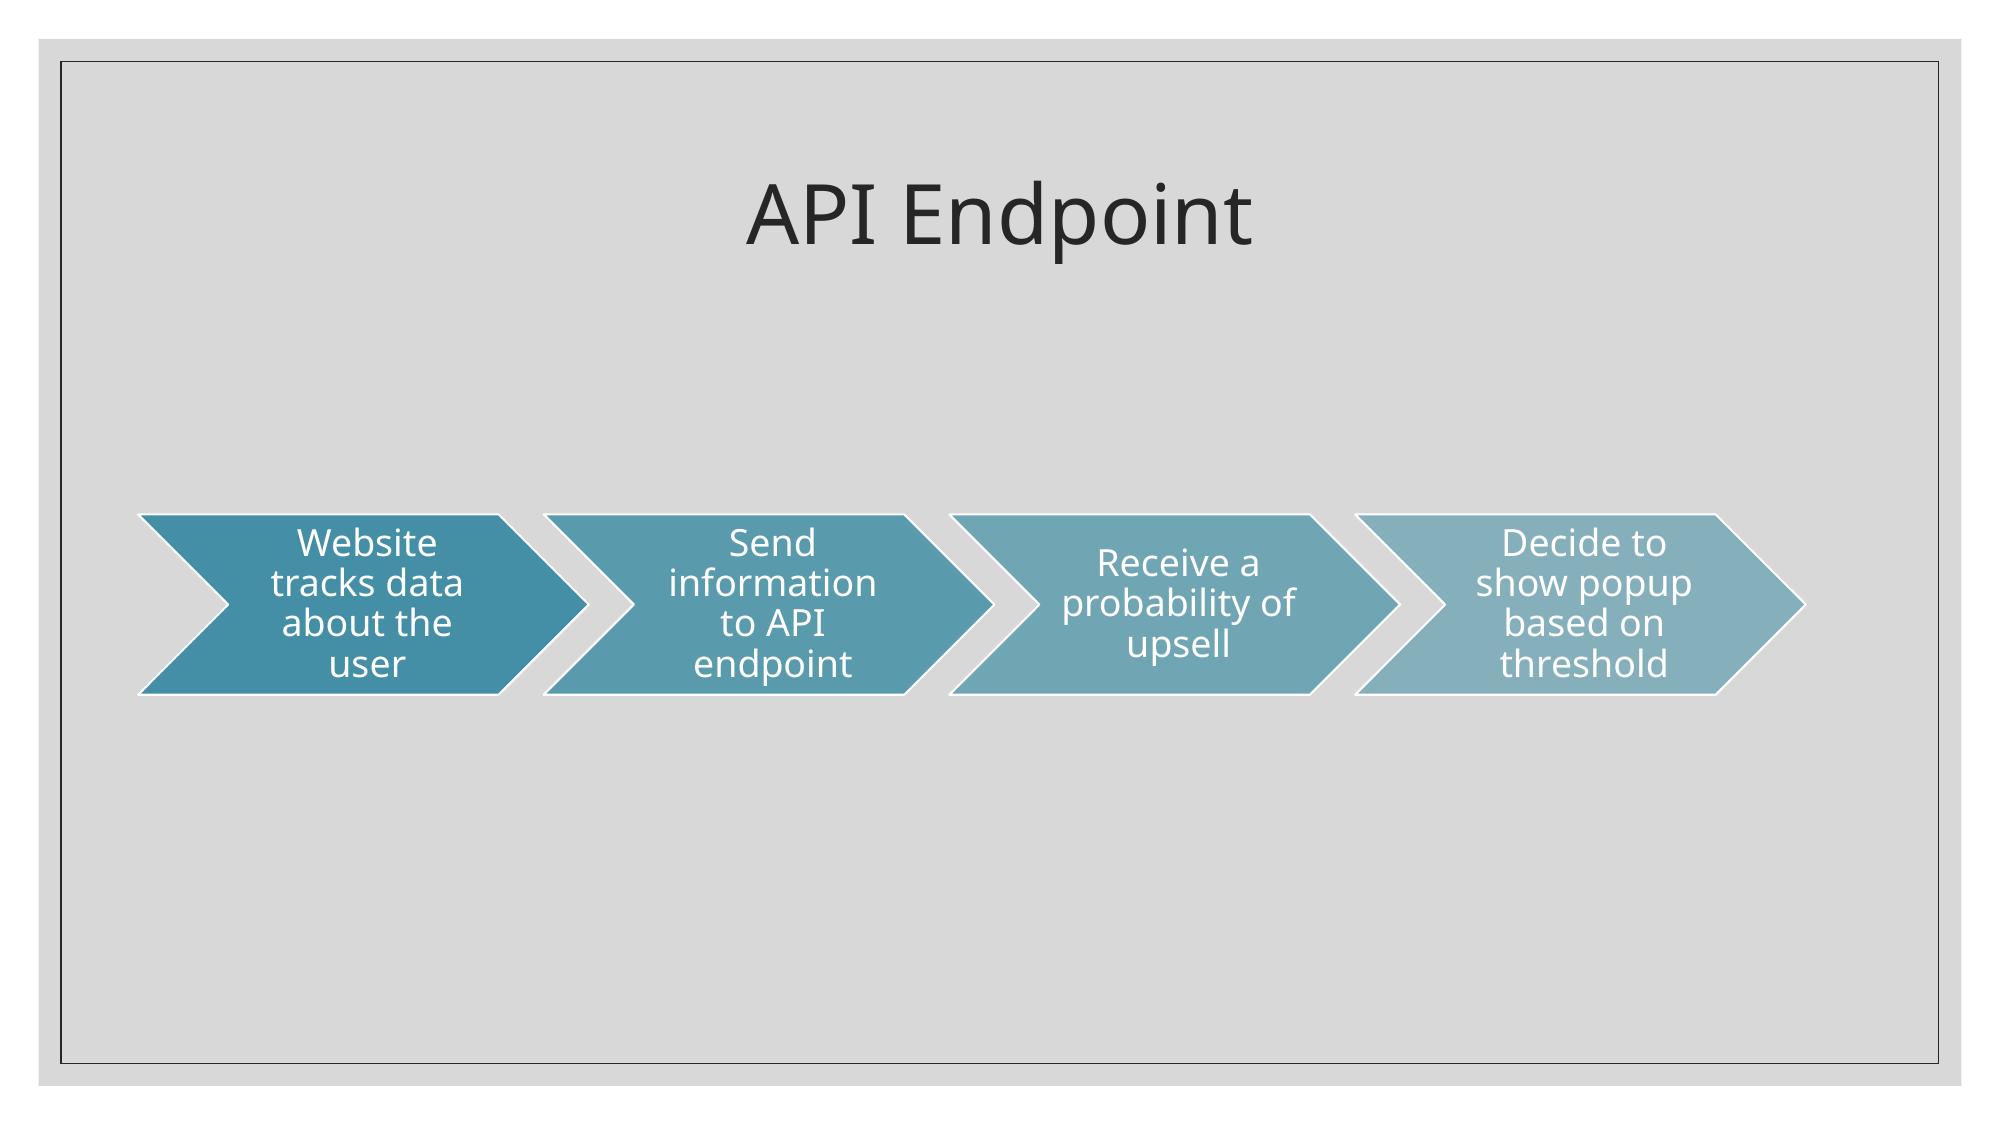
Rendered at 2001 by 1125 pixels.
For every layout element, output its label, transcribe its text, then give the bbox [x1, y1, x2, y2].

title API Endpoint [174, 105, 1825, 331]
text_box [137, 160, 1807, 1049]
